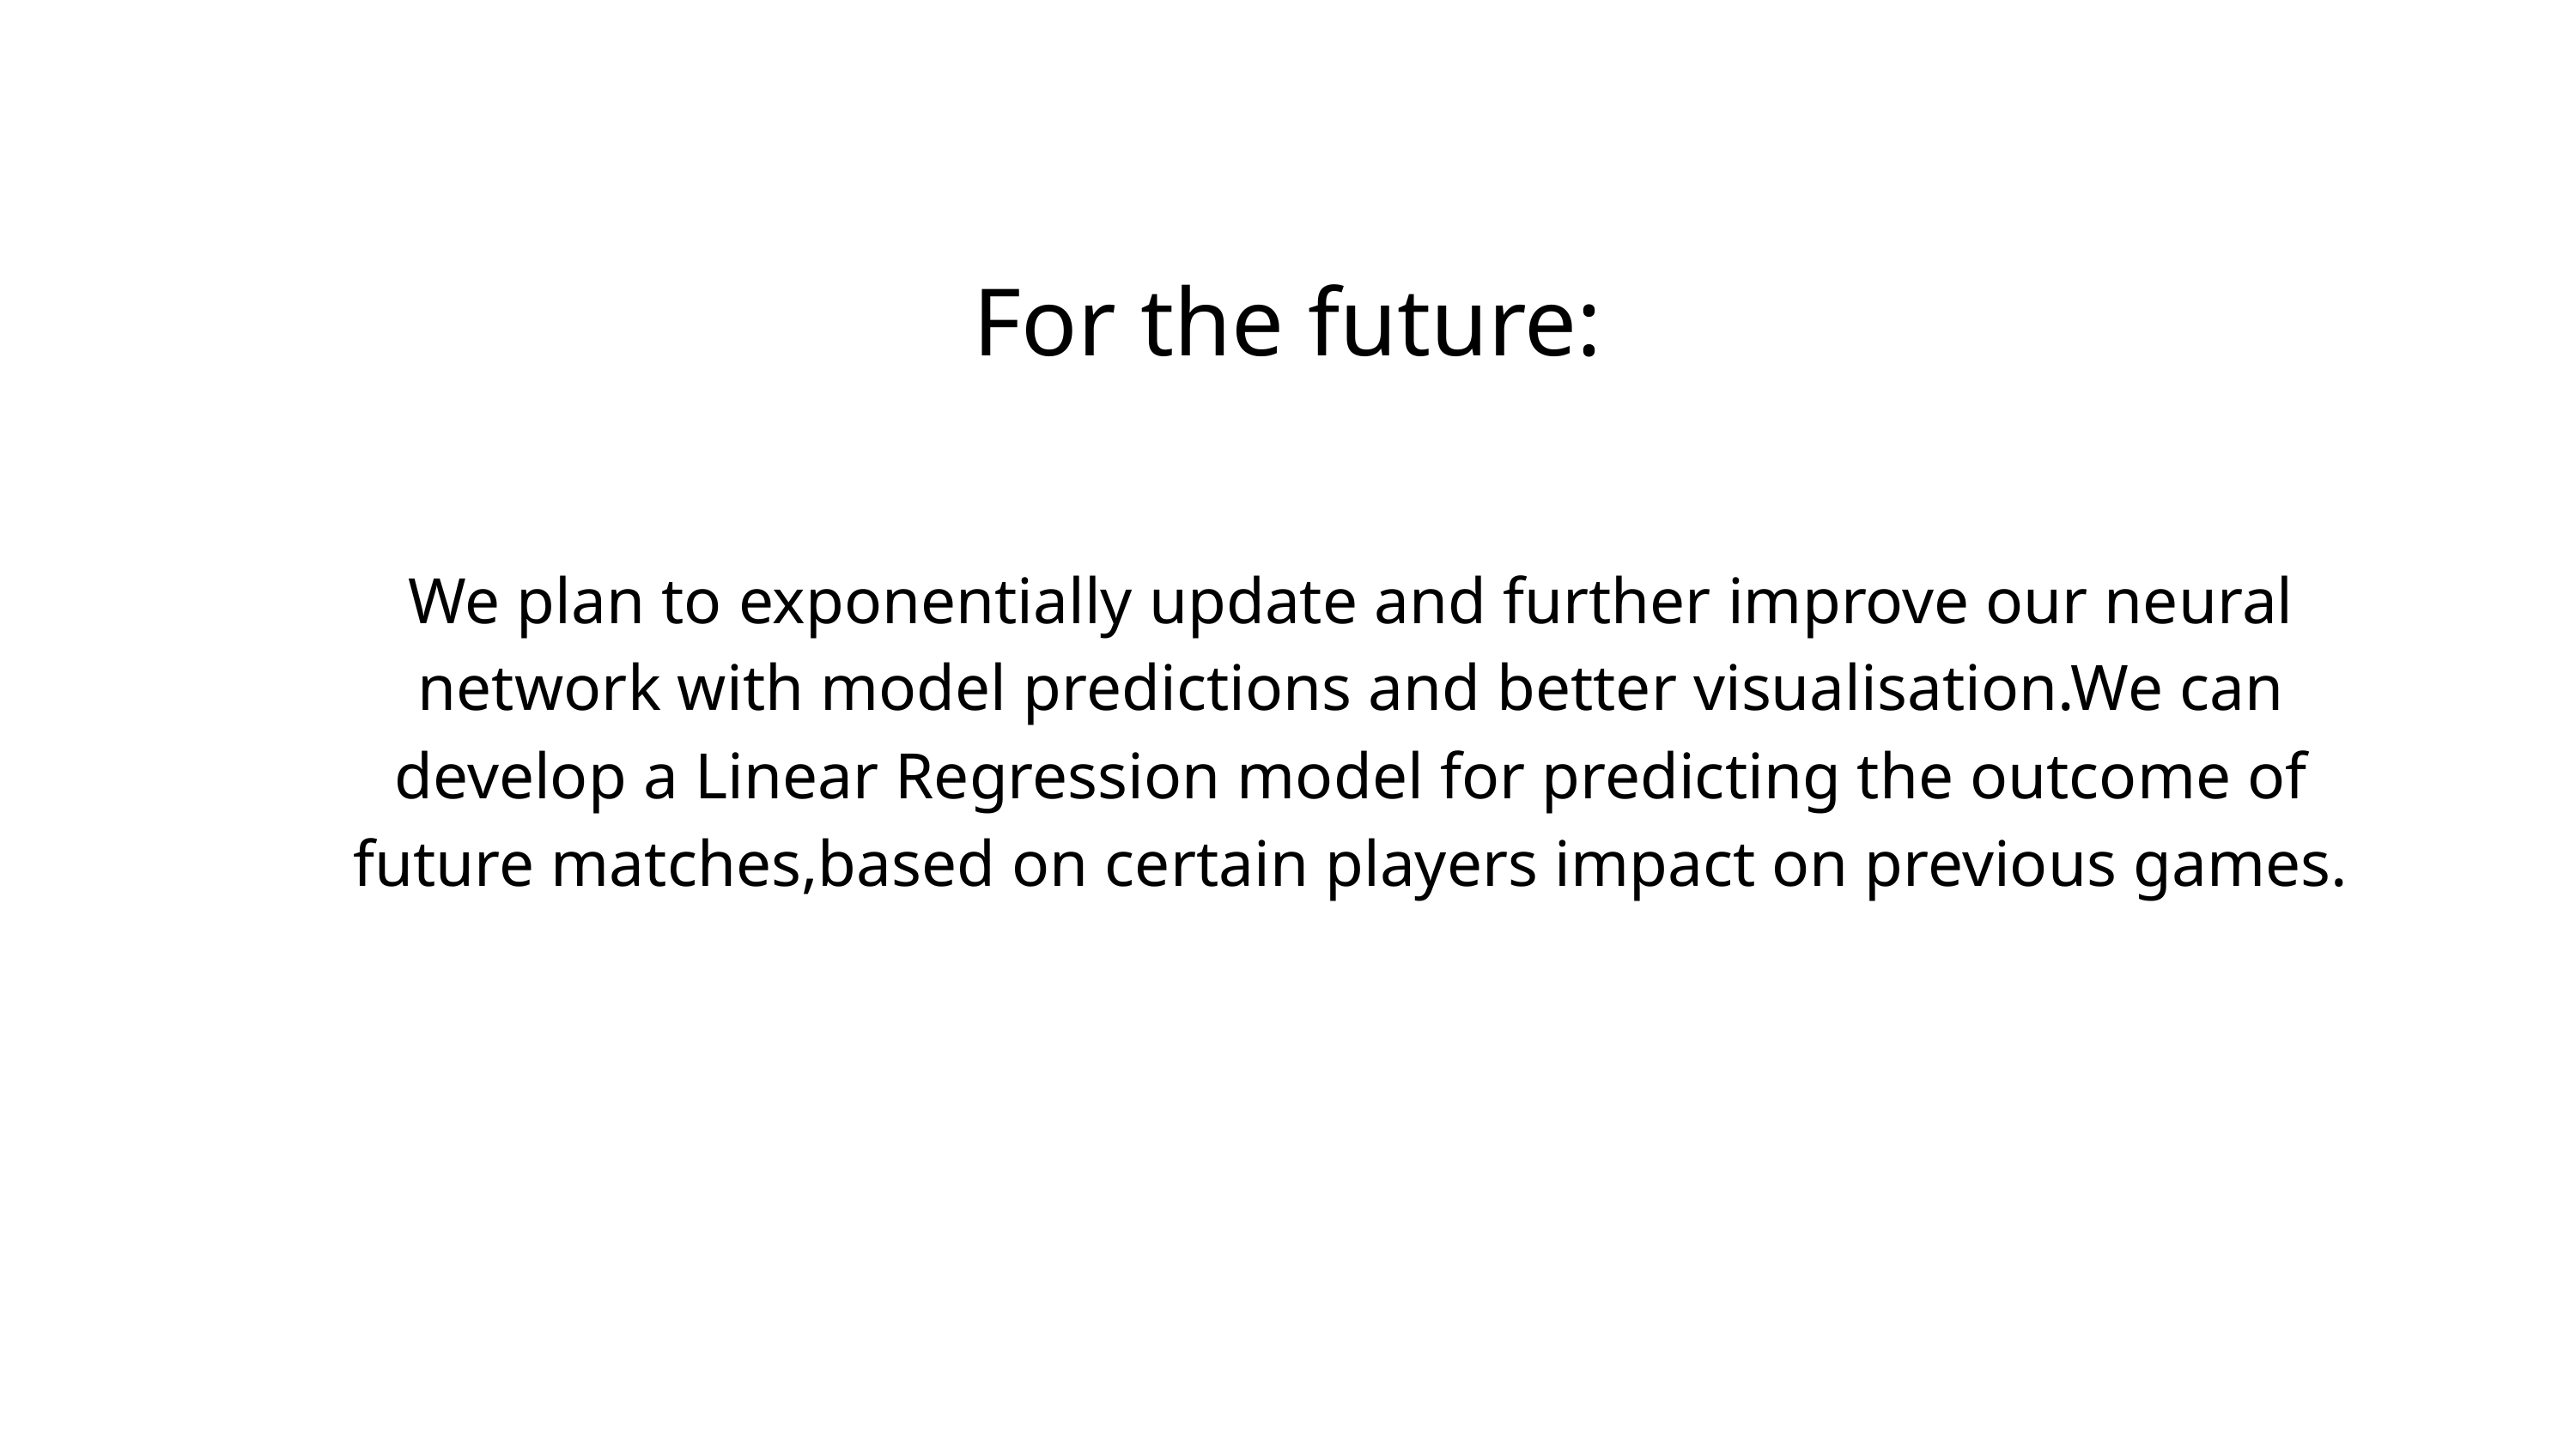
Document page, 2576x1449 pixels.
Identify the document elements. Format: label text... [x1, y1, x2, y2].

text_box We plan to exponentially update and further improve our neural network with model predictions and better visualisation.We can develop a Linear Regression model for predicting the outcome of future matches,based on certain players impact on previous games. [303, 548, 2400, 899]
text_box For the future: [949, 244, 1627, 375]
